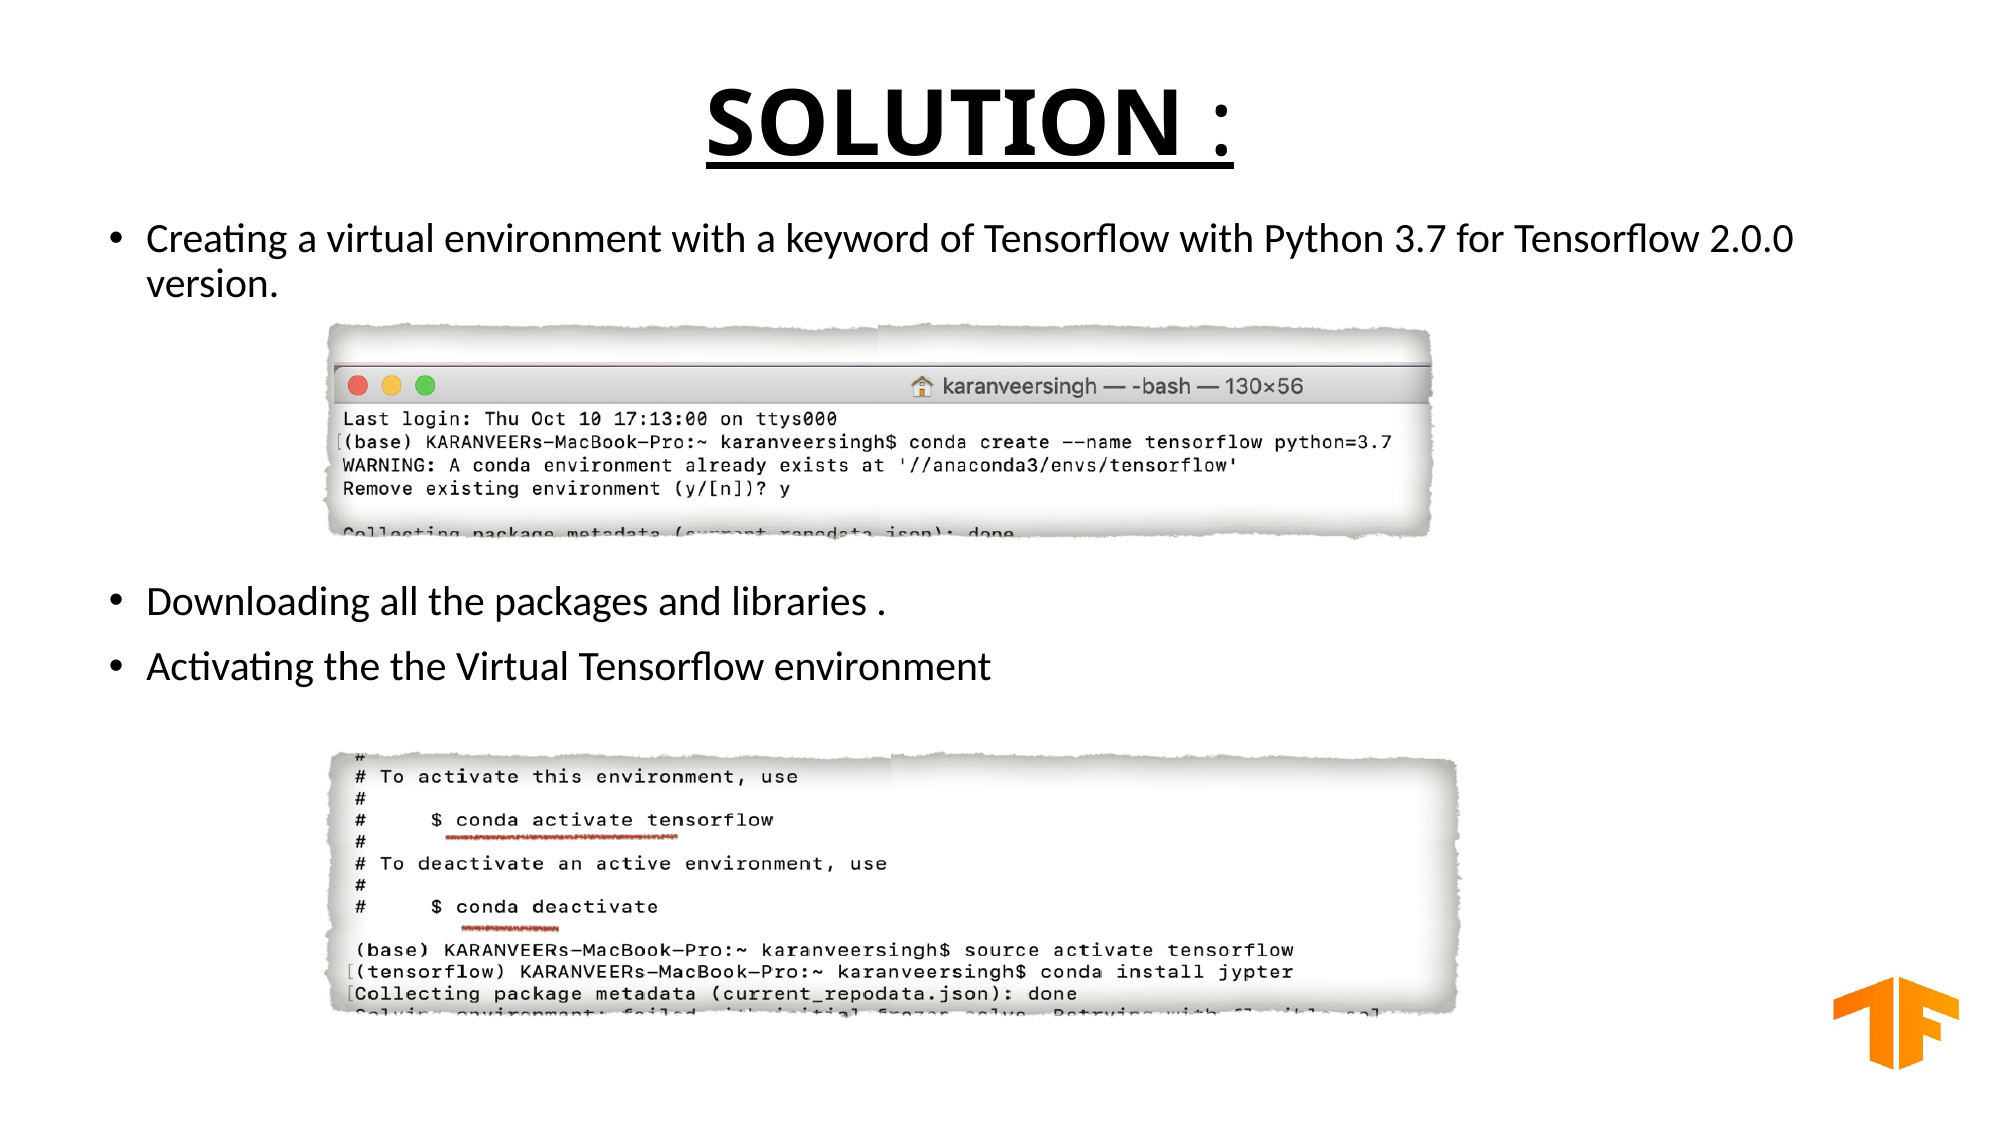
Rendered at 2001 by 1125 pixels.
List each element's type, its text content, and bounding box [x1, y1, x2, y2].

picture [316, 749, 1467, 1021]
title SOLUTION : [347, 32, 1593, 209]
picture [316, 320, 1438, 542]
picture [1812, 944, 1982, 1085]
list Creating a virtual environment with a keyword of Tensorflow with Python 3.7 for Tensorflow 2.0.0 version. Downloading all the packages and libraries . Activating the the Virtual Tensorflow environment [93, 209, 1846, 910]
